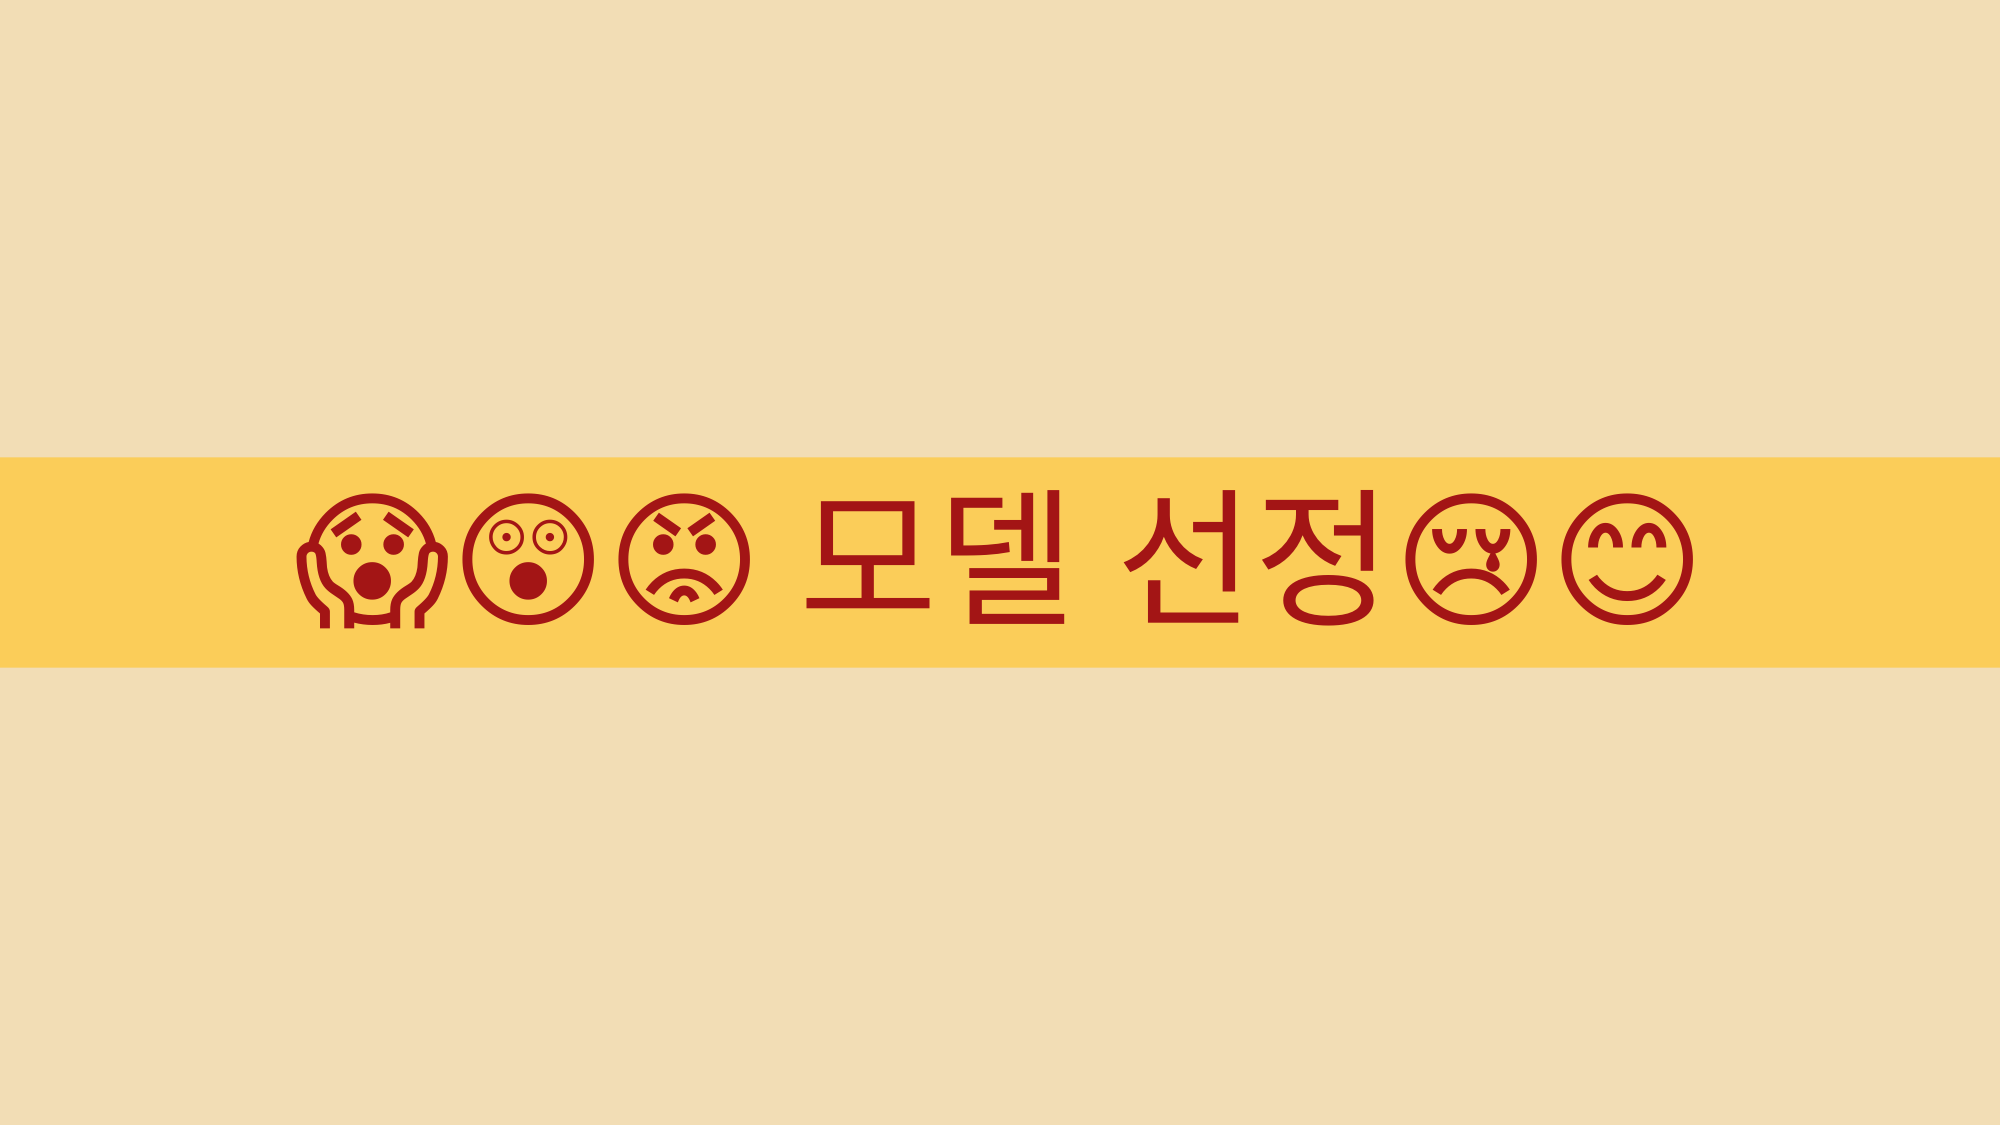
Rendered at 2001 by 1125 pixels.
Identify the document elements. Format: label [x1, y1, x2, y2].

text_box [0, 0, 2000, 1125]
